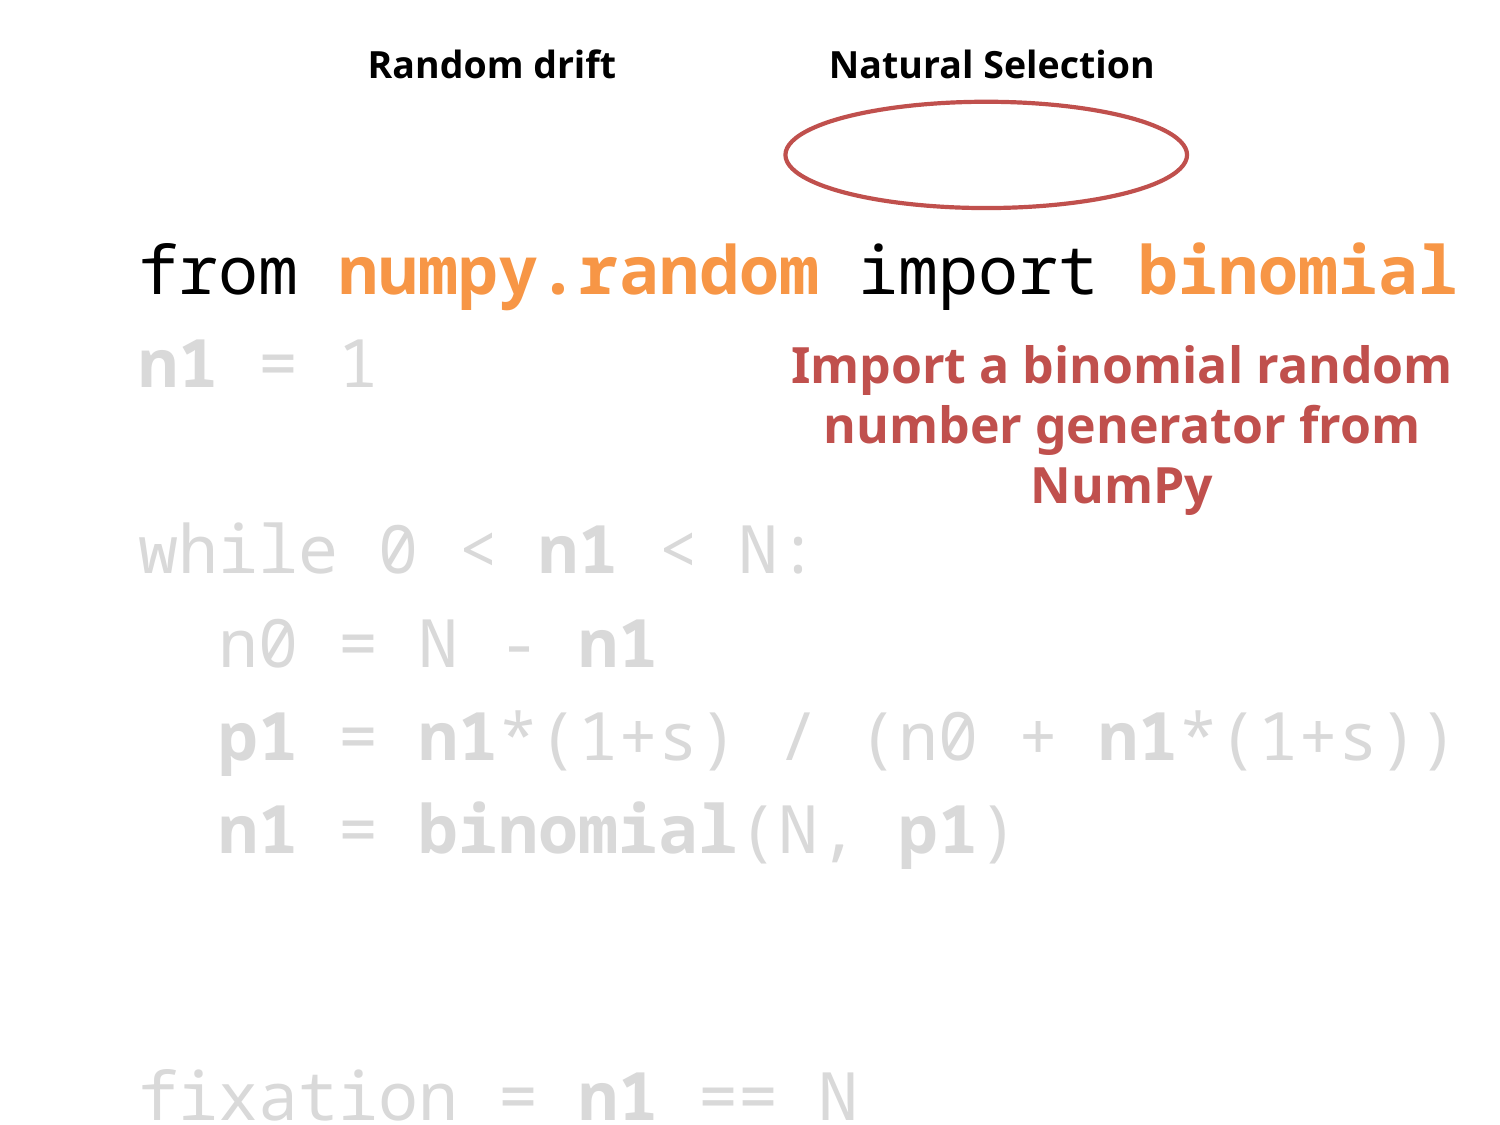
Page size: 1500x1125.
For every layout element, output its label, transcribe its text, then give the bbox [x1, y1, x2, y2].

text_box [783, 99, 1190, 211]
list from numpy.random import binomial n1 = 1 while 0 < n1 < N: n0 = N - n1 p1 = n1*(1+s) / (n0 + n1*(1+s)) n1 = binomial(N, p1) fixation = n1 == N [123, 219, 1500, 1094]
text_box Import a binomial random number generator from NumPy [714, 326, 1500, 521]
